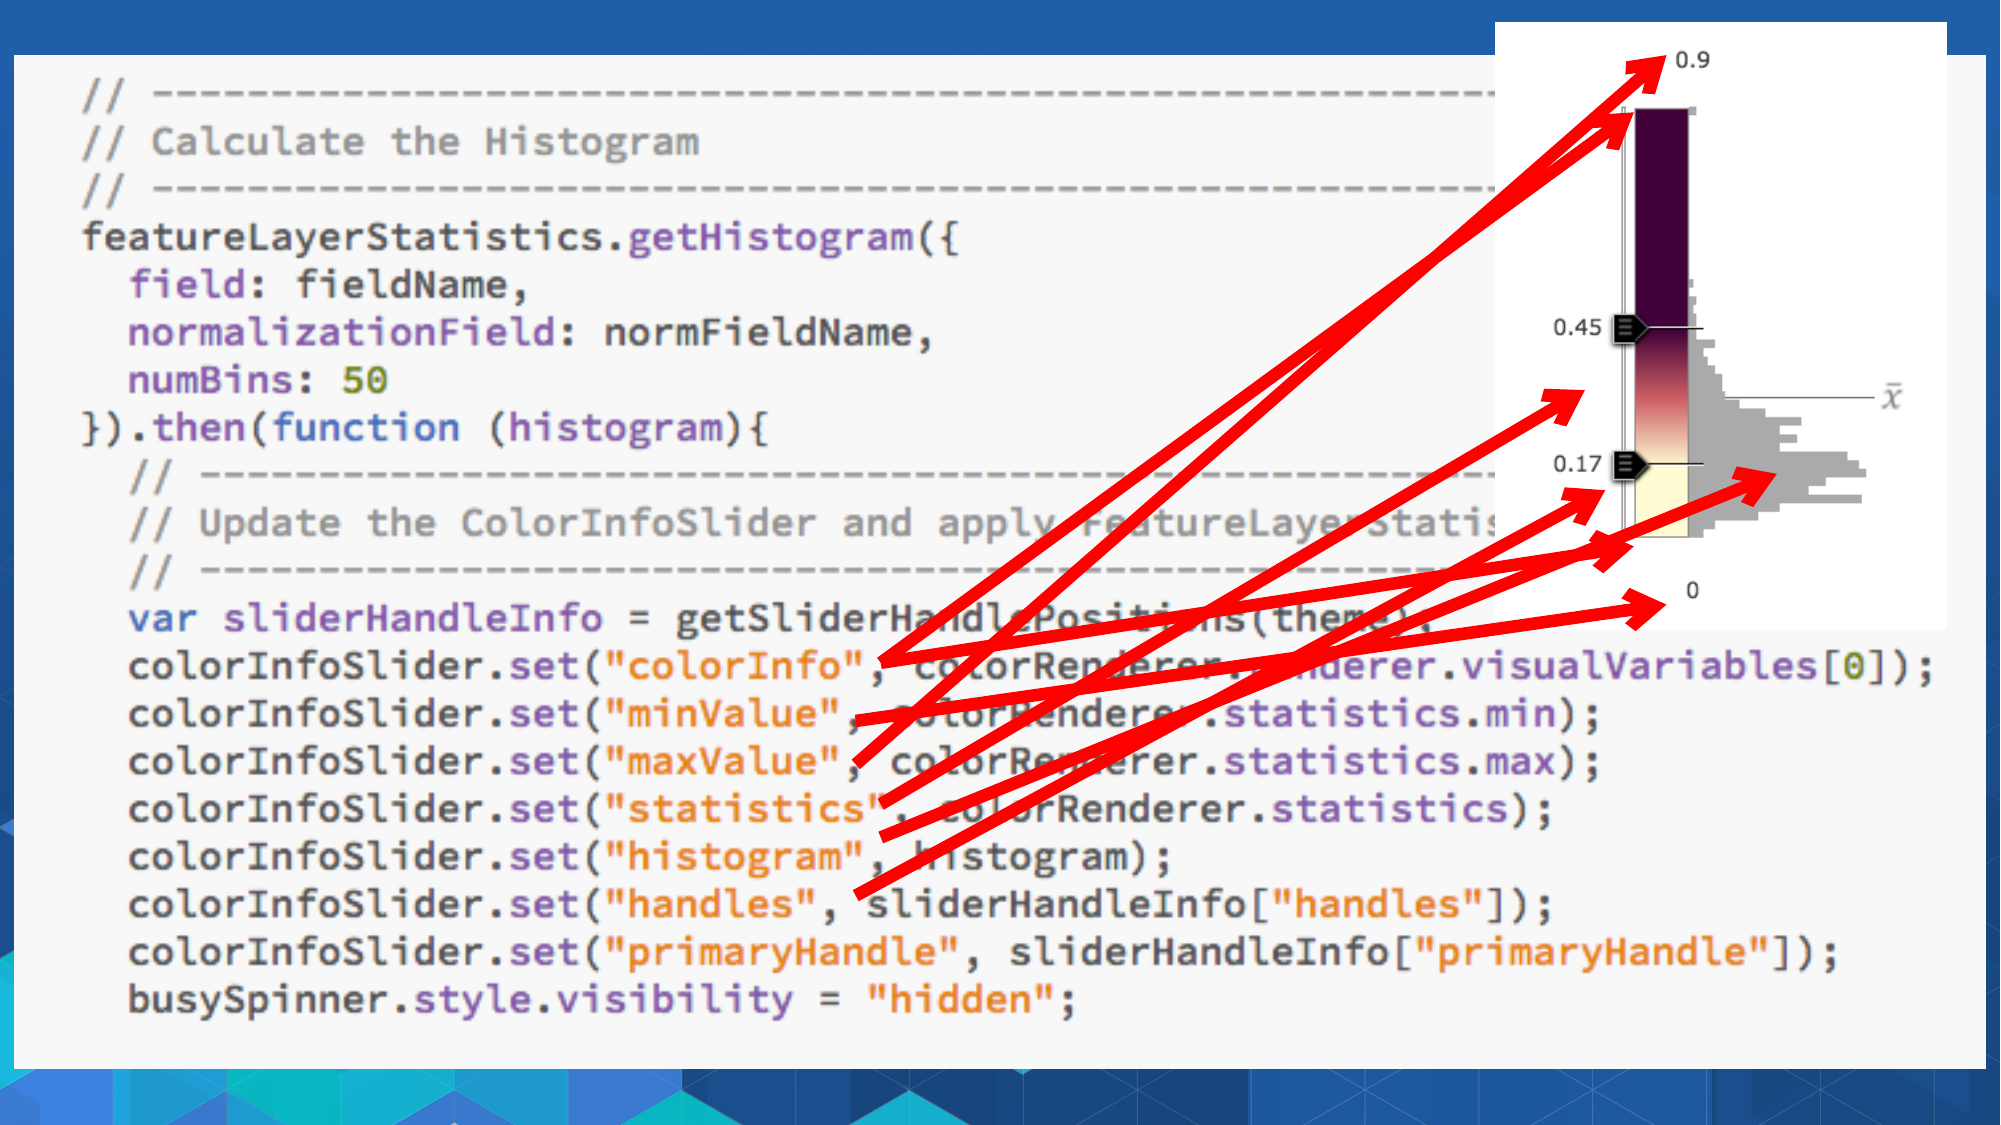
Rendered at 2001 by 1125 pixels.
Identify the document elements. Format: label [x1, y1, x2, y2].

picture [0, 0, 2000, 1125]
text_box [880, 111, 1635, 545]
text_box [855, 54, 1667, 489]
text_box [1610, 473, 1777, 838]
text_box [880, 546, 1635, 664]
text_box [855, 489, 1606, 896]
